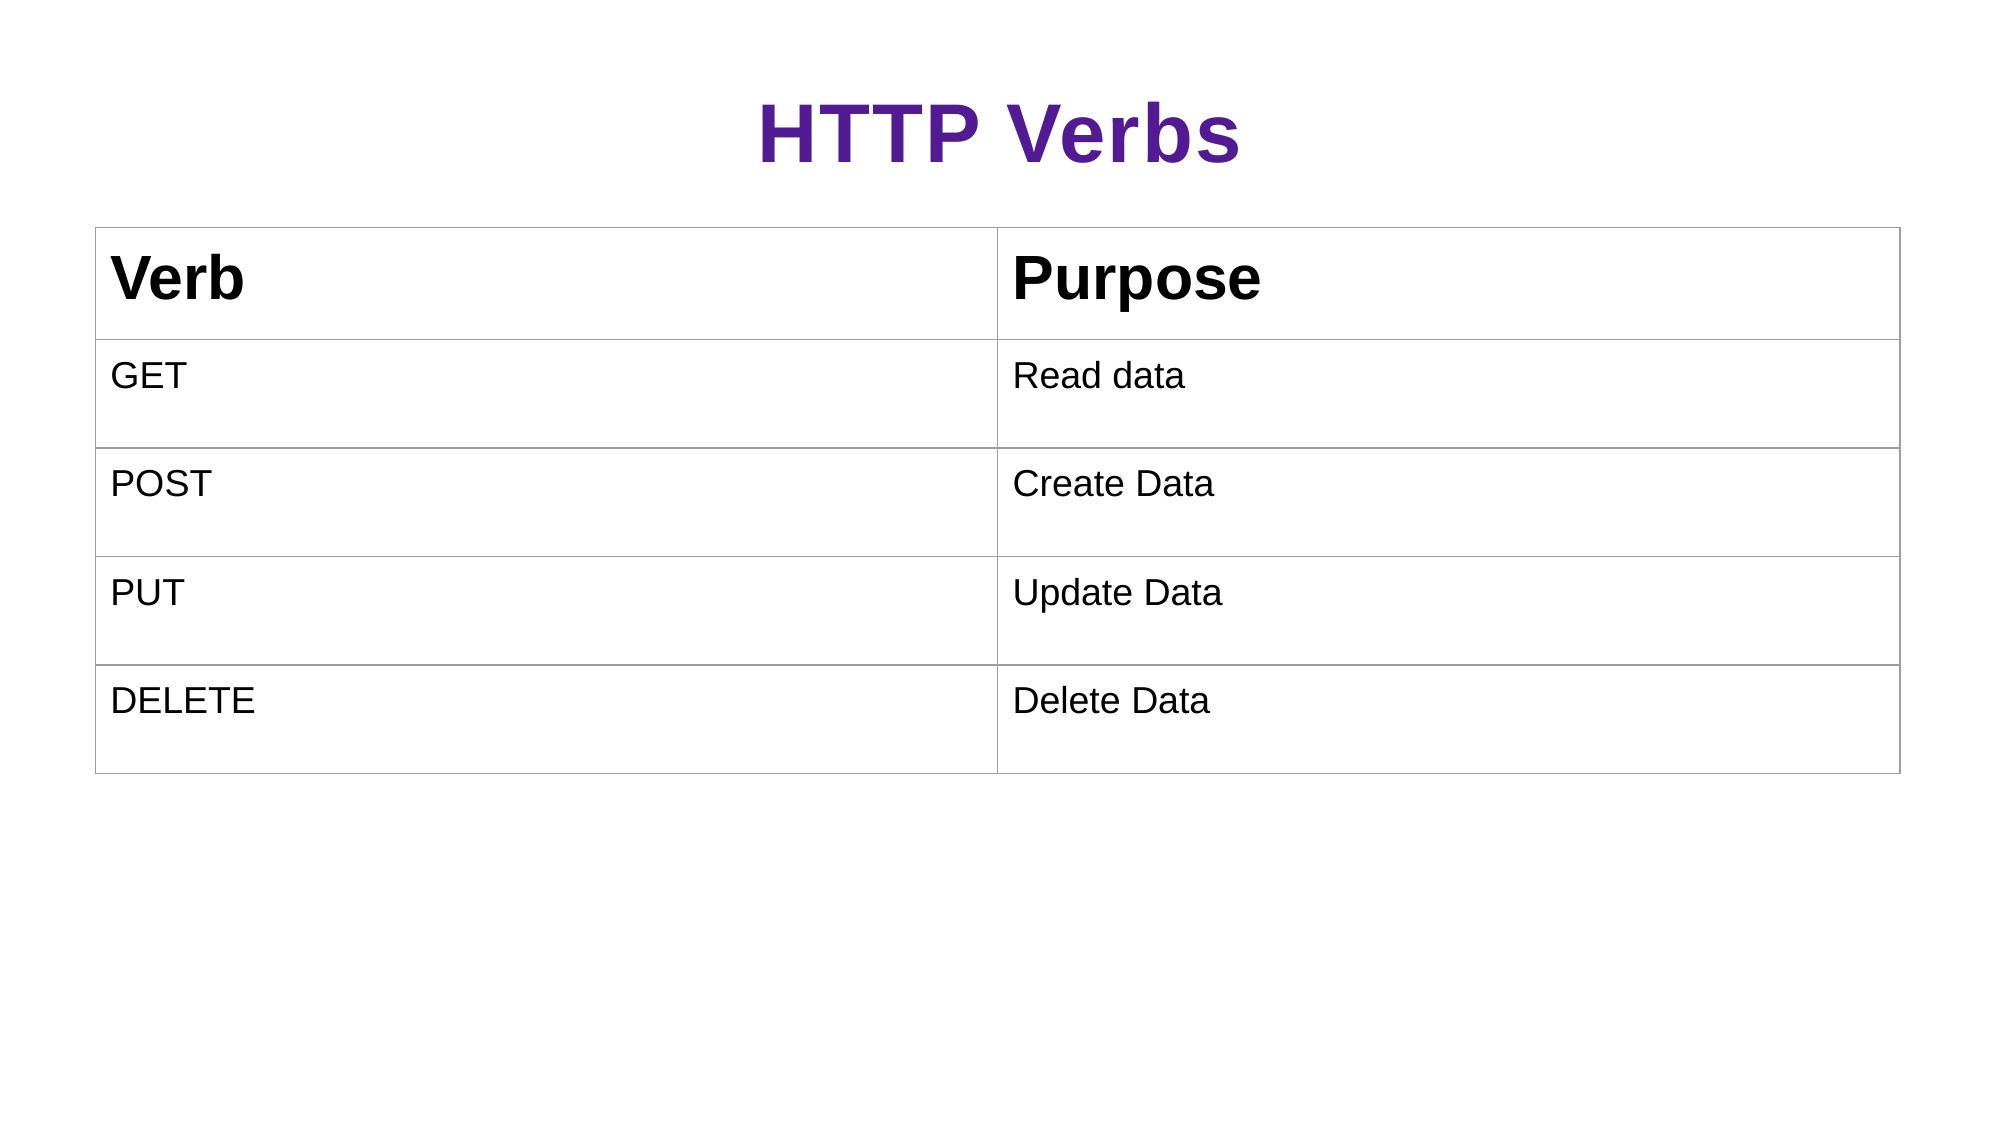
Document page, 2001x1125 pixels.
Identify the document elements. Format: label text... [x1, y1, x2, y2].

table_cell POST [96, 449, 997, 556]
table_cell GET [96, 340, 997, 447]
table_cell DELETE [96, 666, 997, 773]
table_header Verb [96, 228, 997, 339]
title HTTP Verbs [99, 59, 1900, 211]
table_cell Read data [998, 340, 1899, 447]
table_cell Delete Data [998, 666, 1899, 773]
table_header Purpose [998, 228, 1899, 339]
table_cell PUT [96, 557, 997, 664]
table_cell Update Data [998, 557, 1899, 664]
table_cell Create Data [998, 449, 1899, 556]
